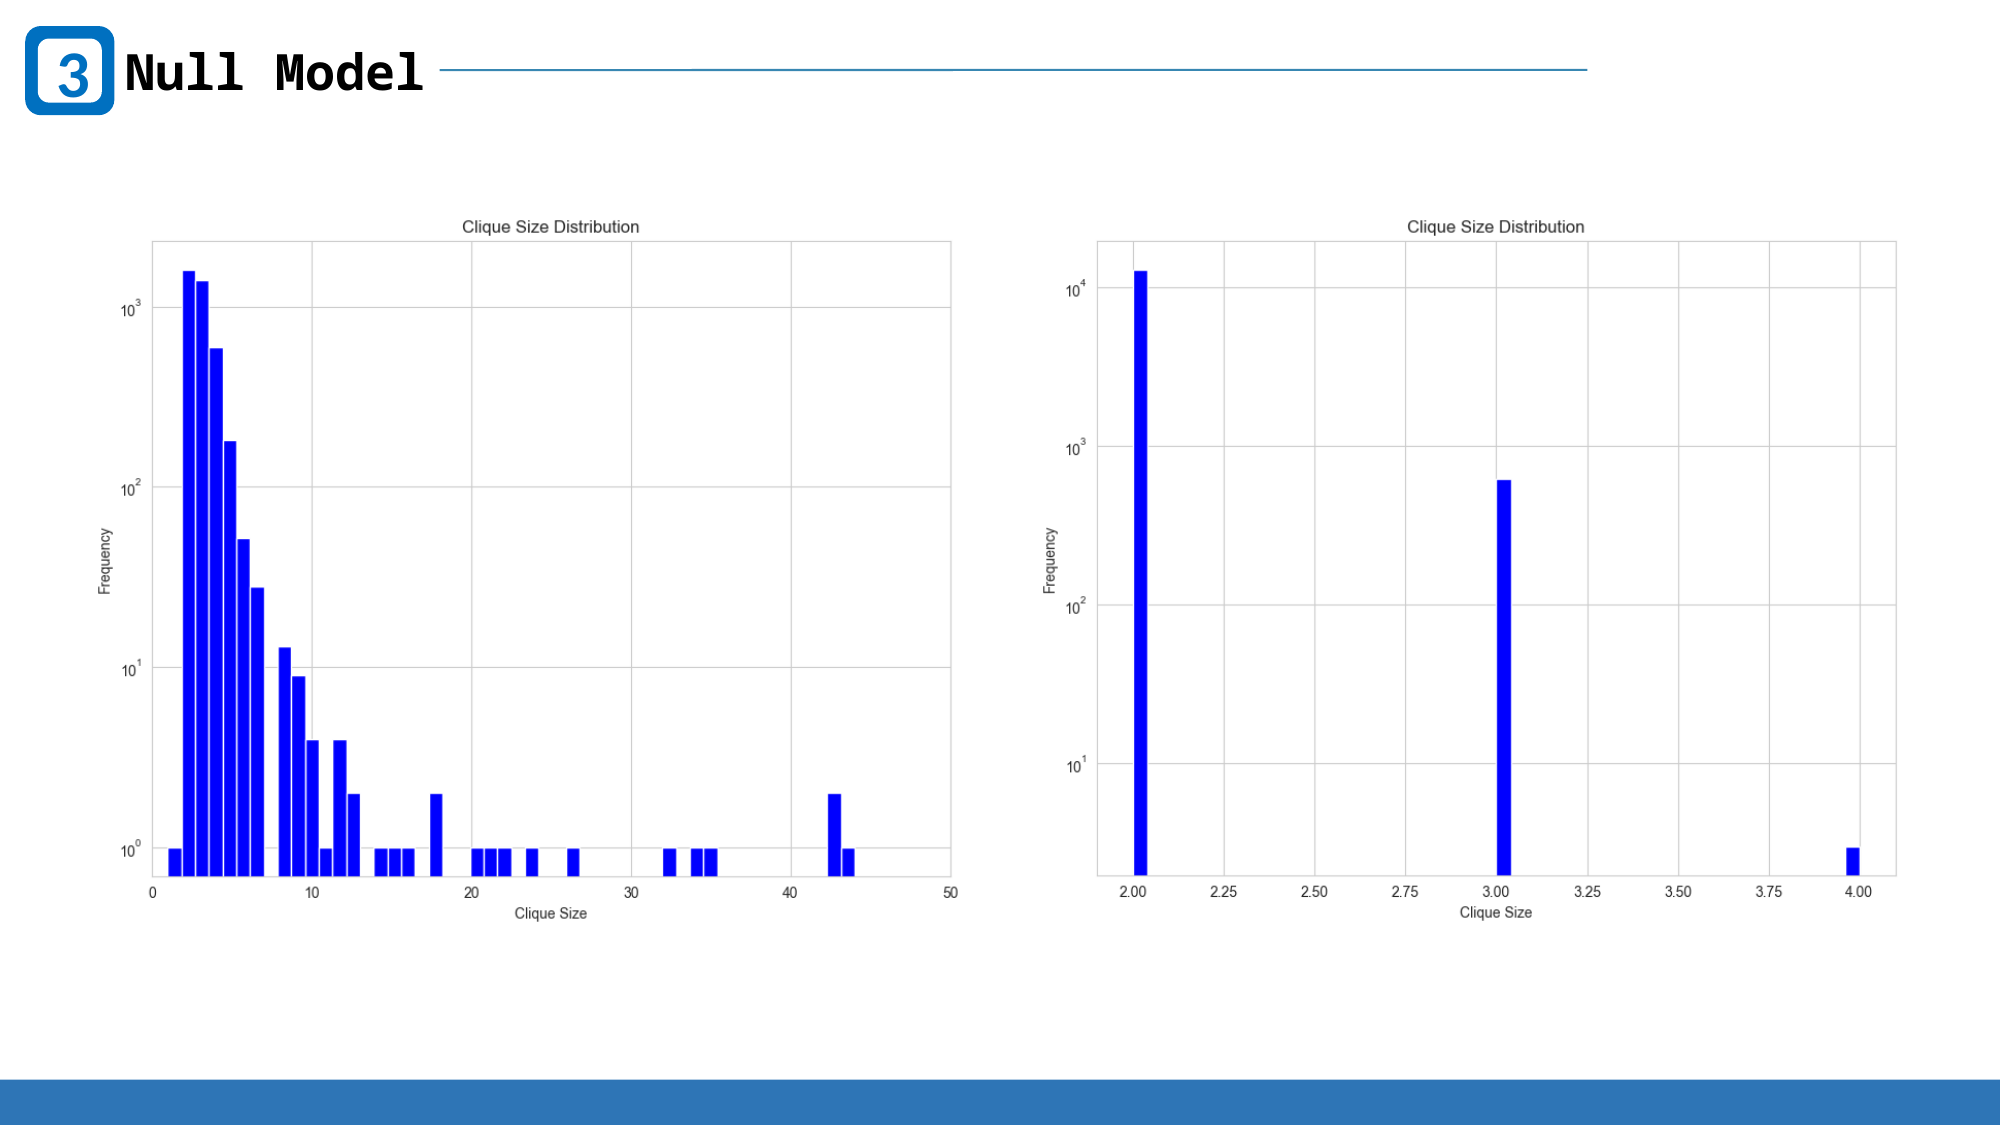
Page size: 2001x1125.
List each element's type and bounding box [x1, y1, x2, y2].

picture [88, 210, 968, 931]
text_box [26, 27, 416, 115]
picture [1033, 210, 1905, 930]
